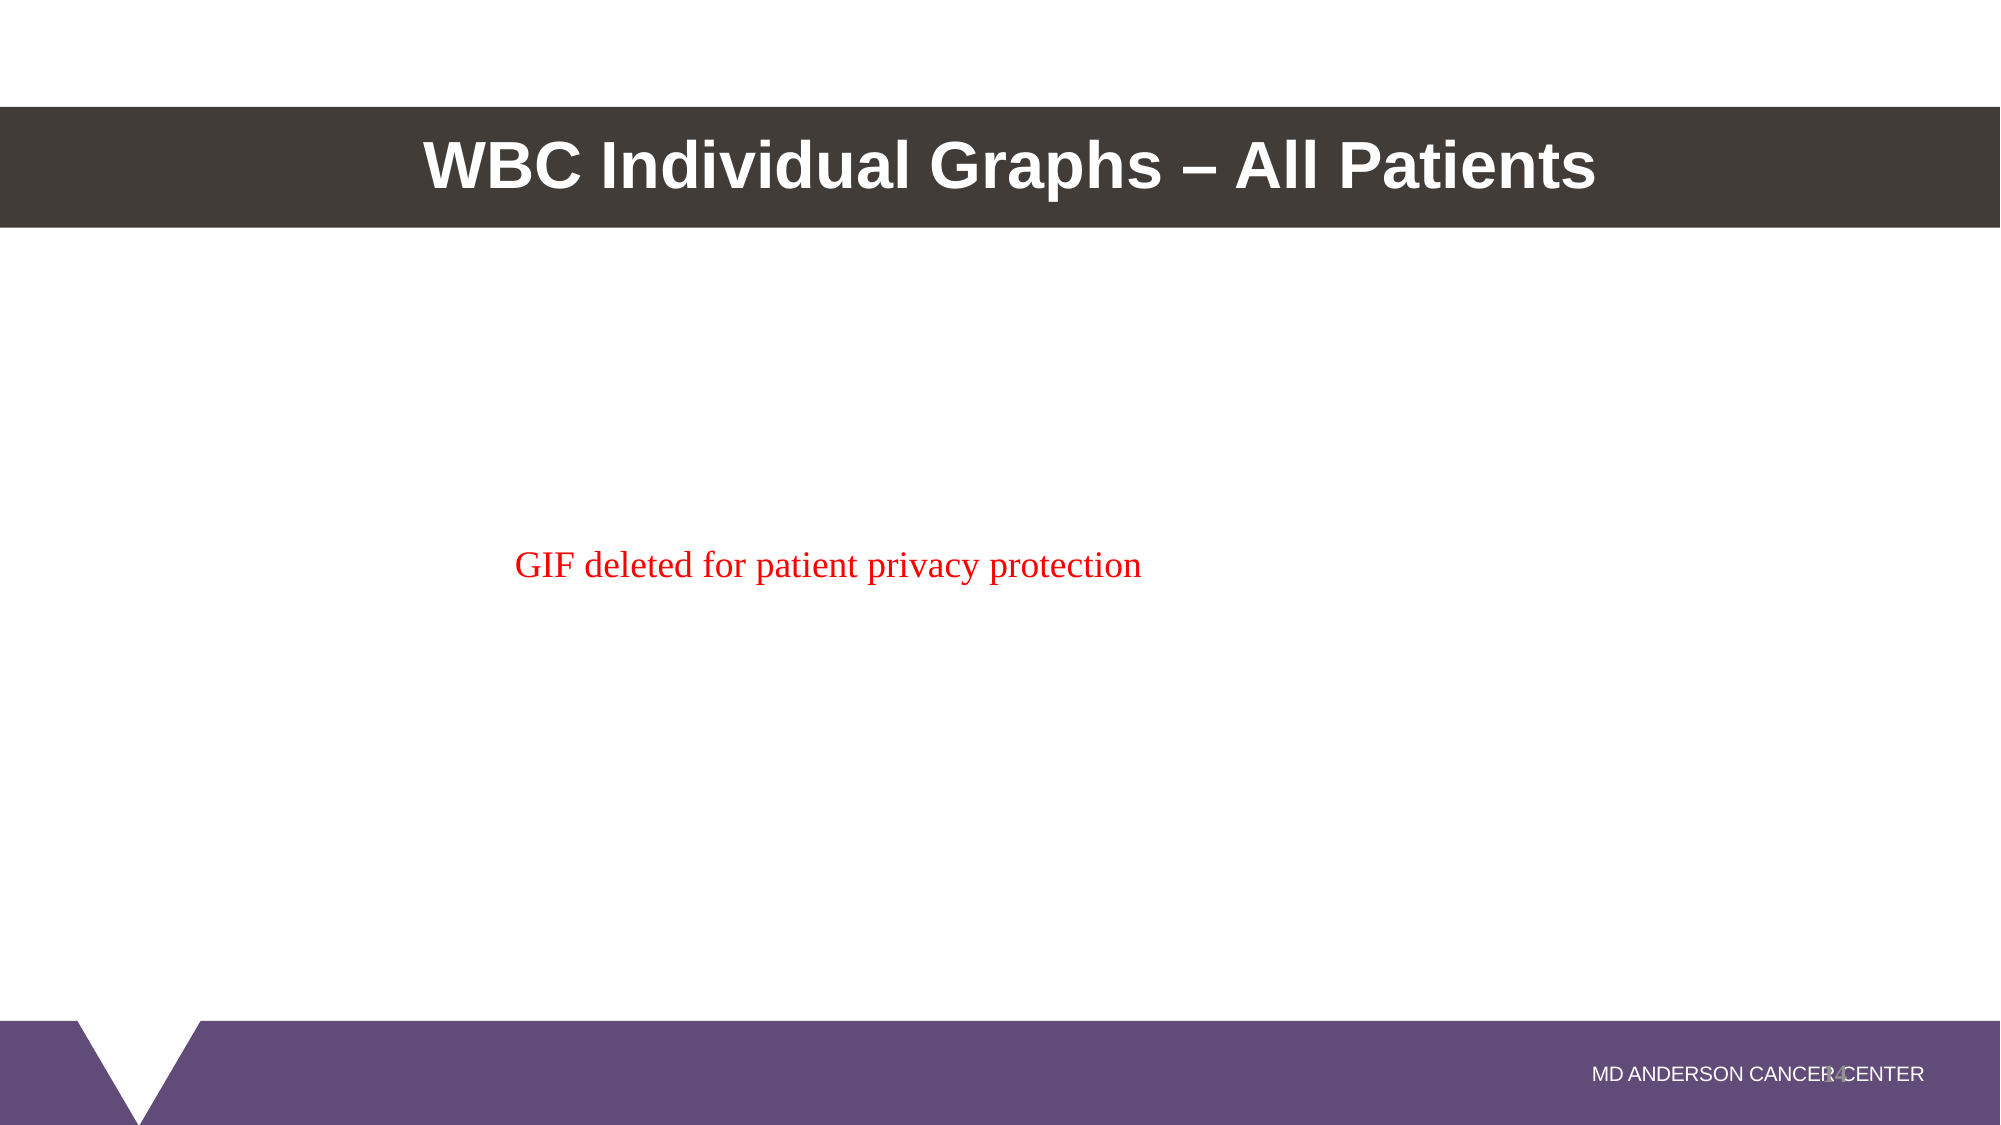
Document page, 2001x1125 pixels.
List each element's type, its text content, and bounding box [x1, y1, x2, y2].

title WBC Individual Graphs – All Patients [91, 105, 1931, 228]
slide_number 14 [1412, 1042, 1863, 1103]
text_box GIF deleted for patient privacy protection [500, 532, 1500, 593]
text_box [0, 105, 2000, 230]
